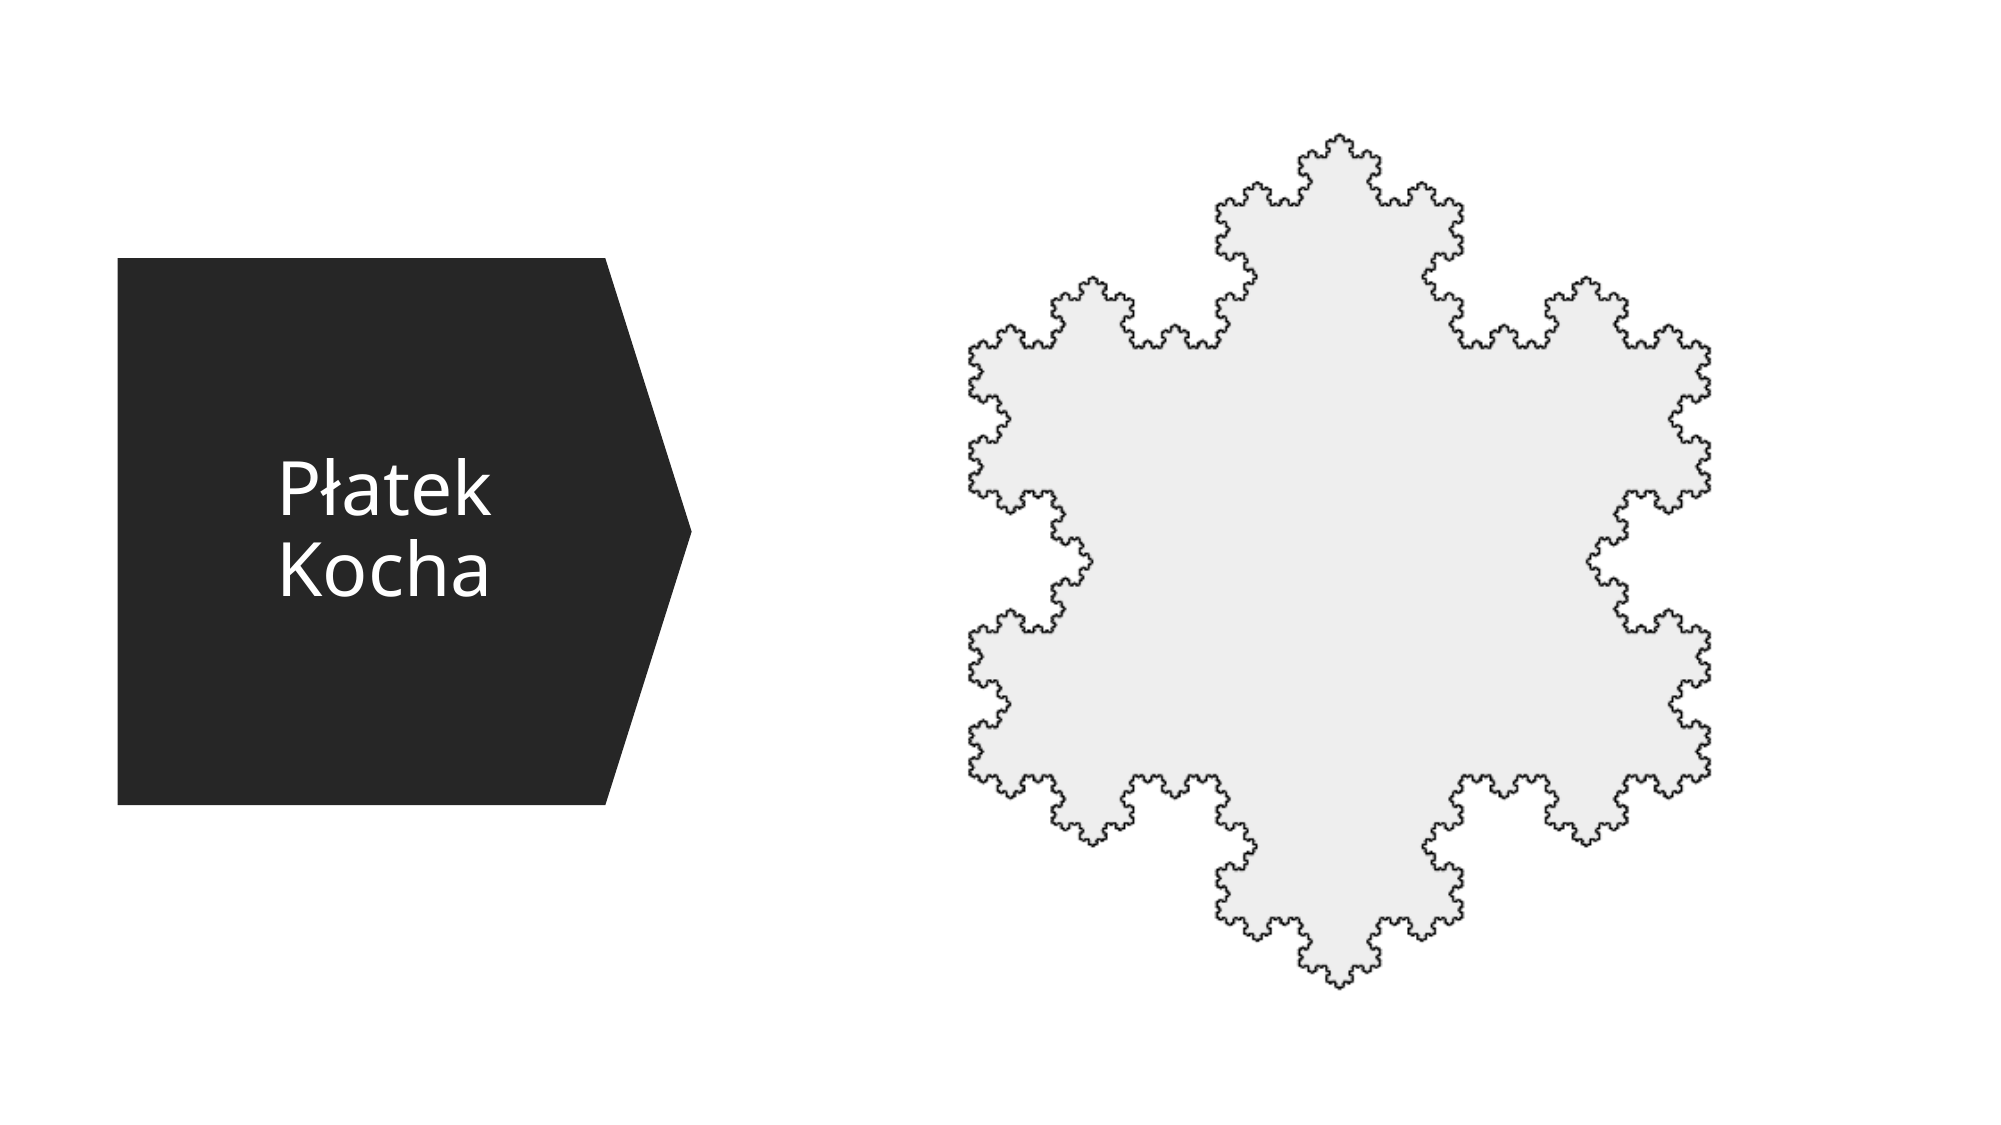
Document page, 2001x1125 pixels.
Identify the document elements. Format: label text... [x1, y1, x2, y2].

title Płatek Kocha [168, 322, 601, 741]
picture [883, 105, 1797, 1020]
text_box [116, 257, 693, 807]
